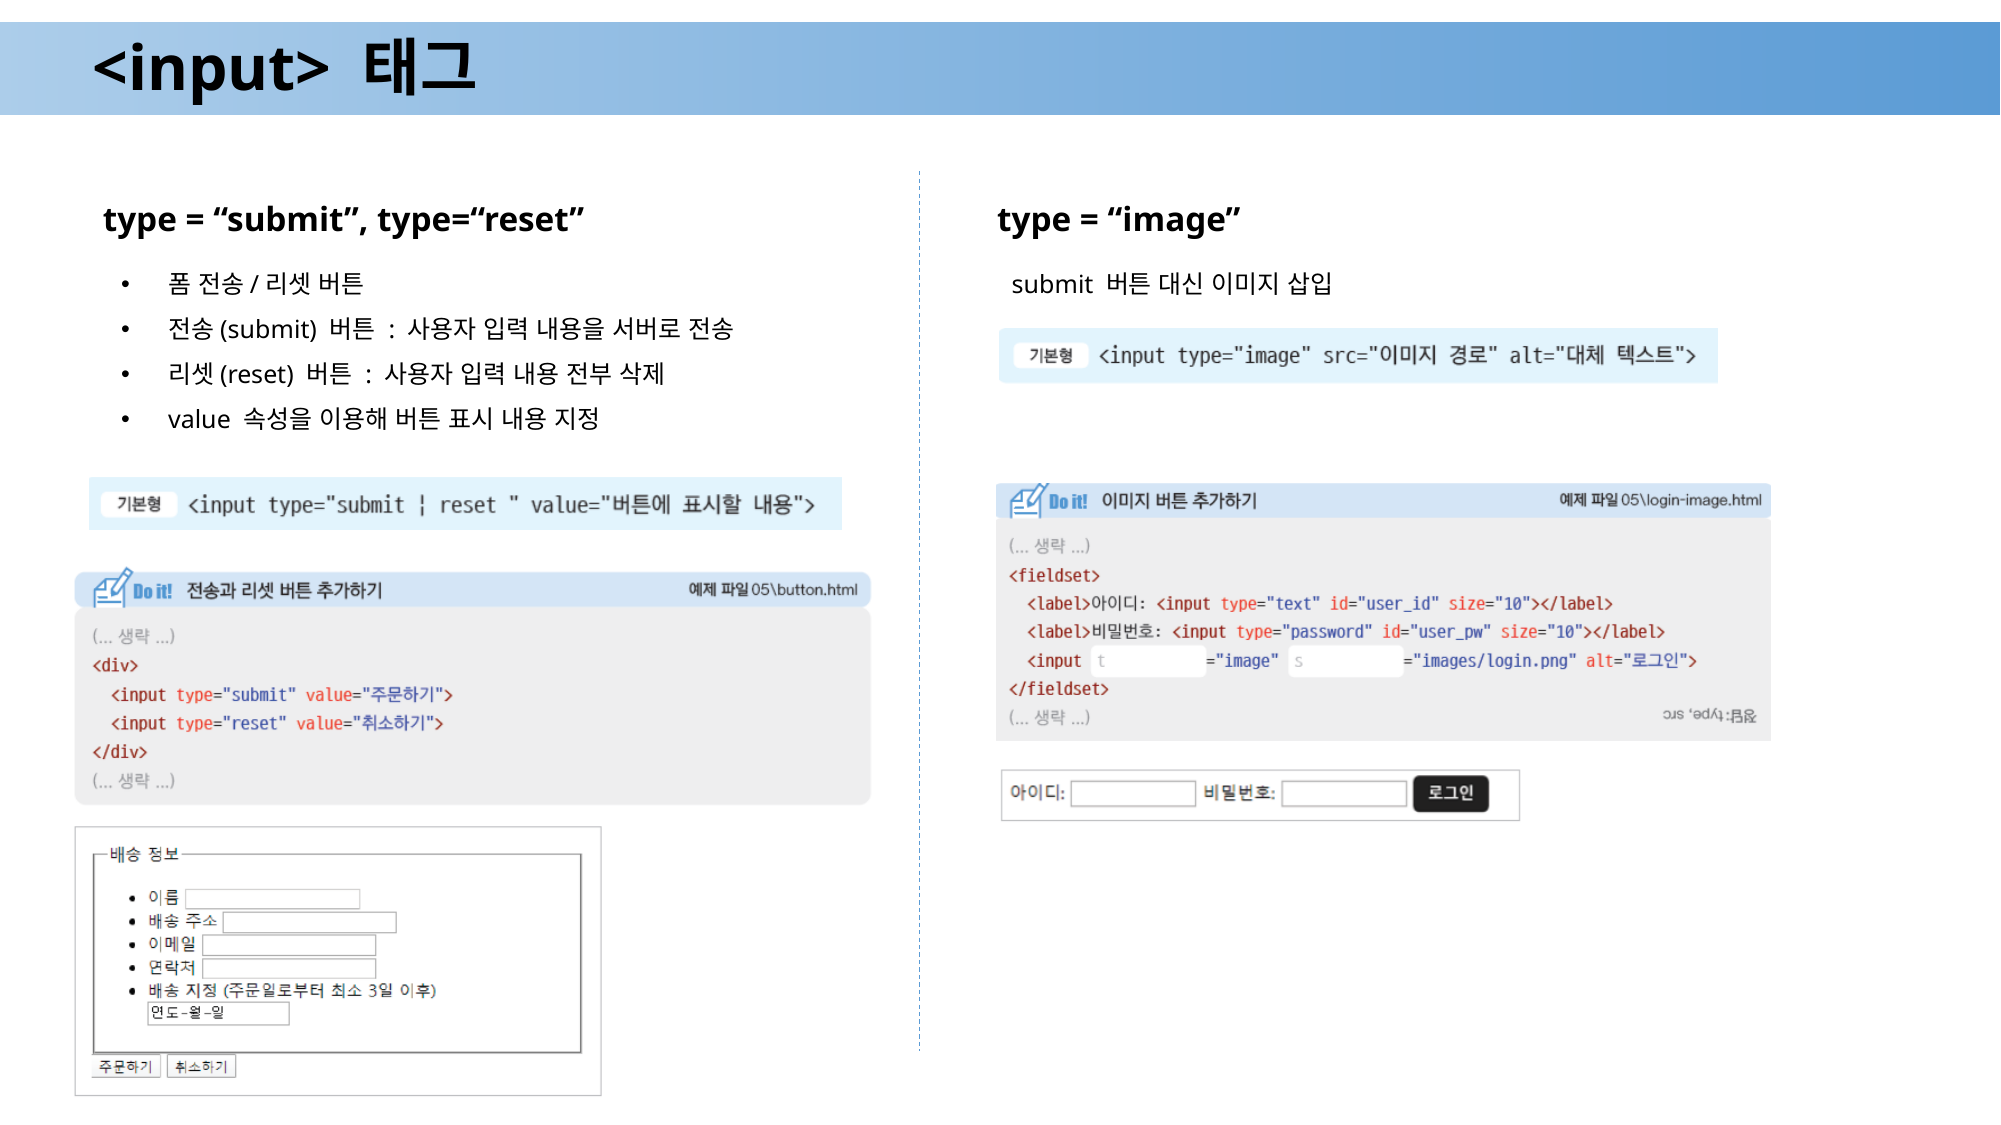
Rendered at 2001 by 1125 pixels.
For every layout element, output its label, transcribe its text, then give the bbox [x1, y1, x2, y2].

picture [69, 561, 900, 1103]
text_box submit 버튼 대신 이미지 삽입 [996, 246, 1628, 307]
picture [996, 483, 1771, 741]
text_box 폼 전송/리셋 버튼 전송(submit) 버튼 : 사용자 입력 내용을 서버로 전송 리셋(reset) 버튼 : 사용자 입력 내용 전부 삭제 value 속성을 이용해 버튼 표시 내용 지정 [106, 246, 881, 441]
text_box type = “image” [982, 191, 1802, 246]
text_box type = “submit”, type=“reset” [88, 191, 908, 246]
picture [999, 765, 1527, 828]
title <input> 태그 [77, 22, 1569, 118]
picture [999, 328, 1718, 385]
picture [89, 477, 842, 530]
